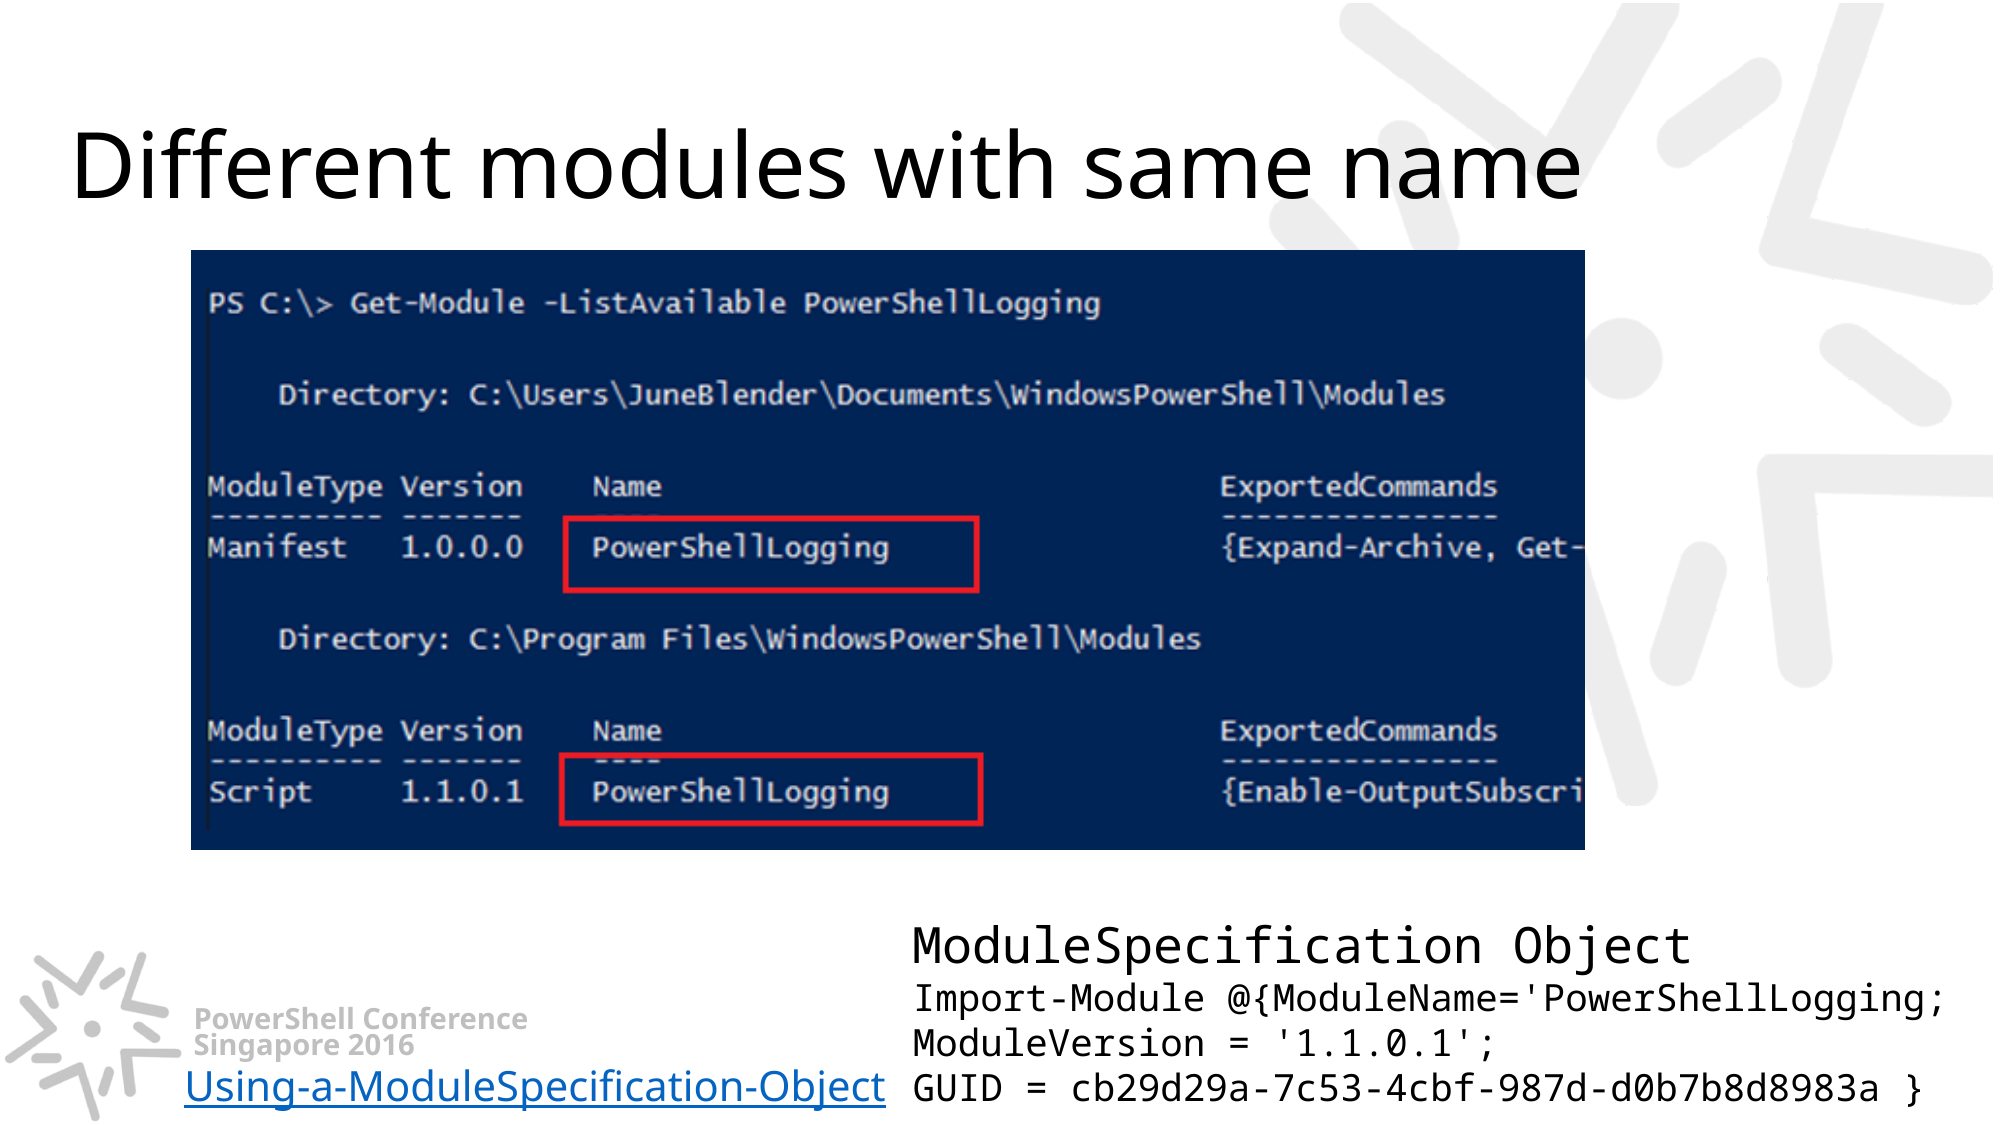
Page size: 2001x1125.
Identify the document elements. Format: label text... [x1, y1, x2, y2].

text_box ModuleSpecification Object Import-Module @{ModuleName='PowerShellLogging; ModuleVersion = '1.1.0.1'; GUID = cb29d29a-7c53-4cbf-987d-d0b7b8d8983a } [898, 906, 1963, 1116]
text_box Using-a-ModuleSpecification-Object [169, 1052, 901, 1125]
title Different modules with same name [55, 59, 1953, 278]
picture [191, 3, 1993, 850]
